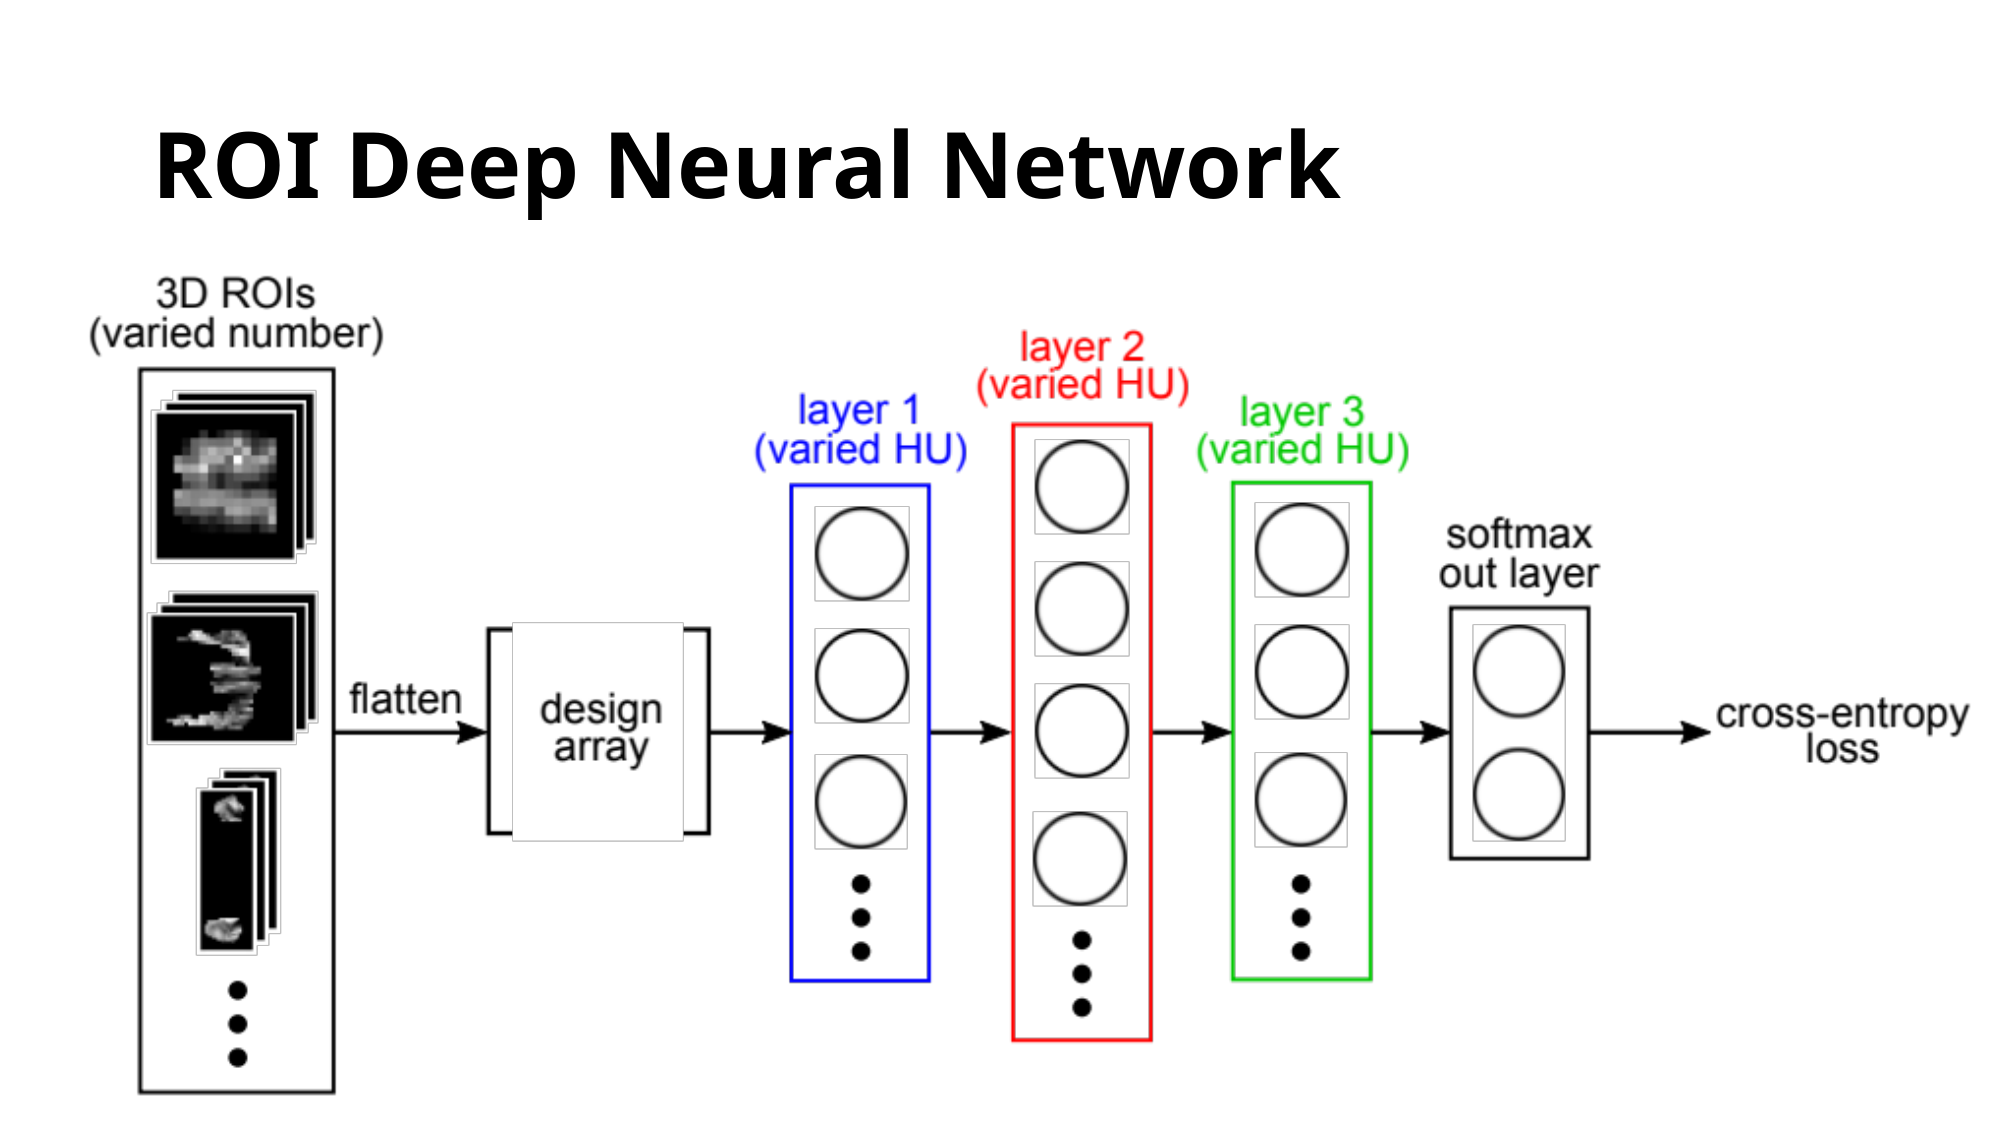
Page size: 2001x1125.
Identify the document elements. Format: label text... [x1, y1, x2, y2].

title ROI Deep Neural Network [137, 59, 1863, 255]
picture [73, 255, 1984, 1125]
